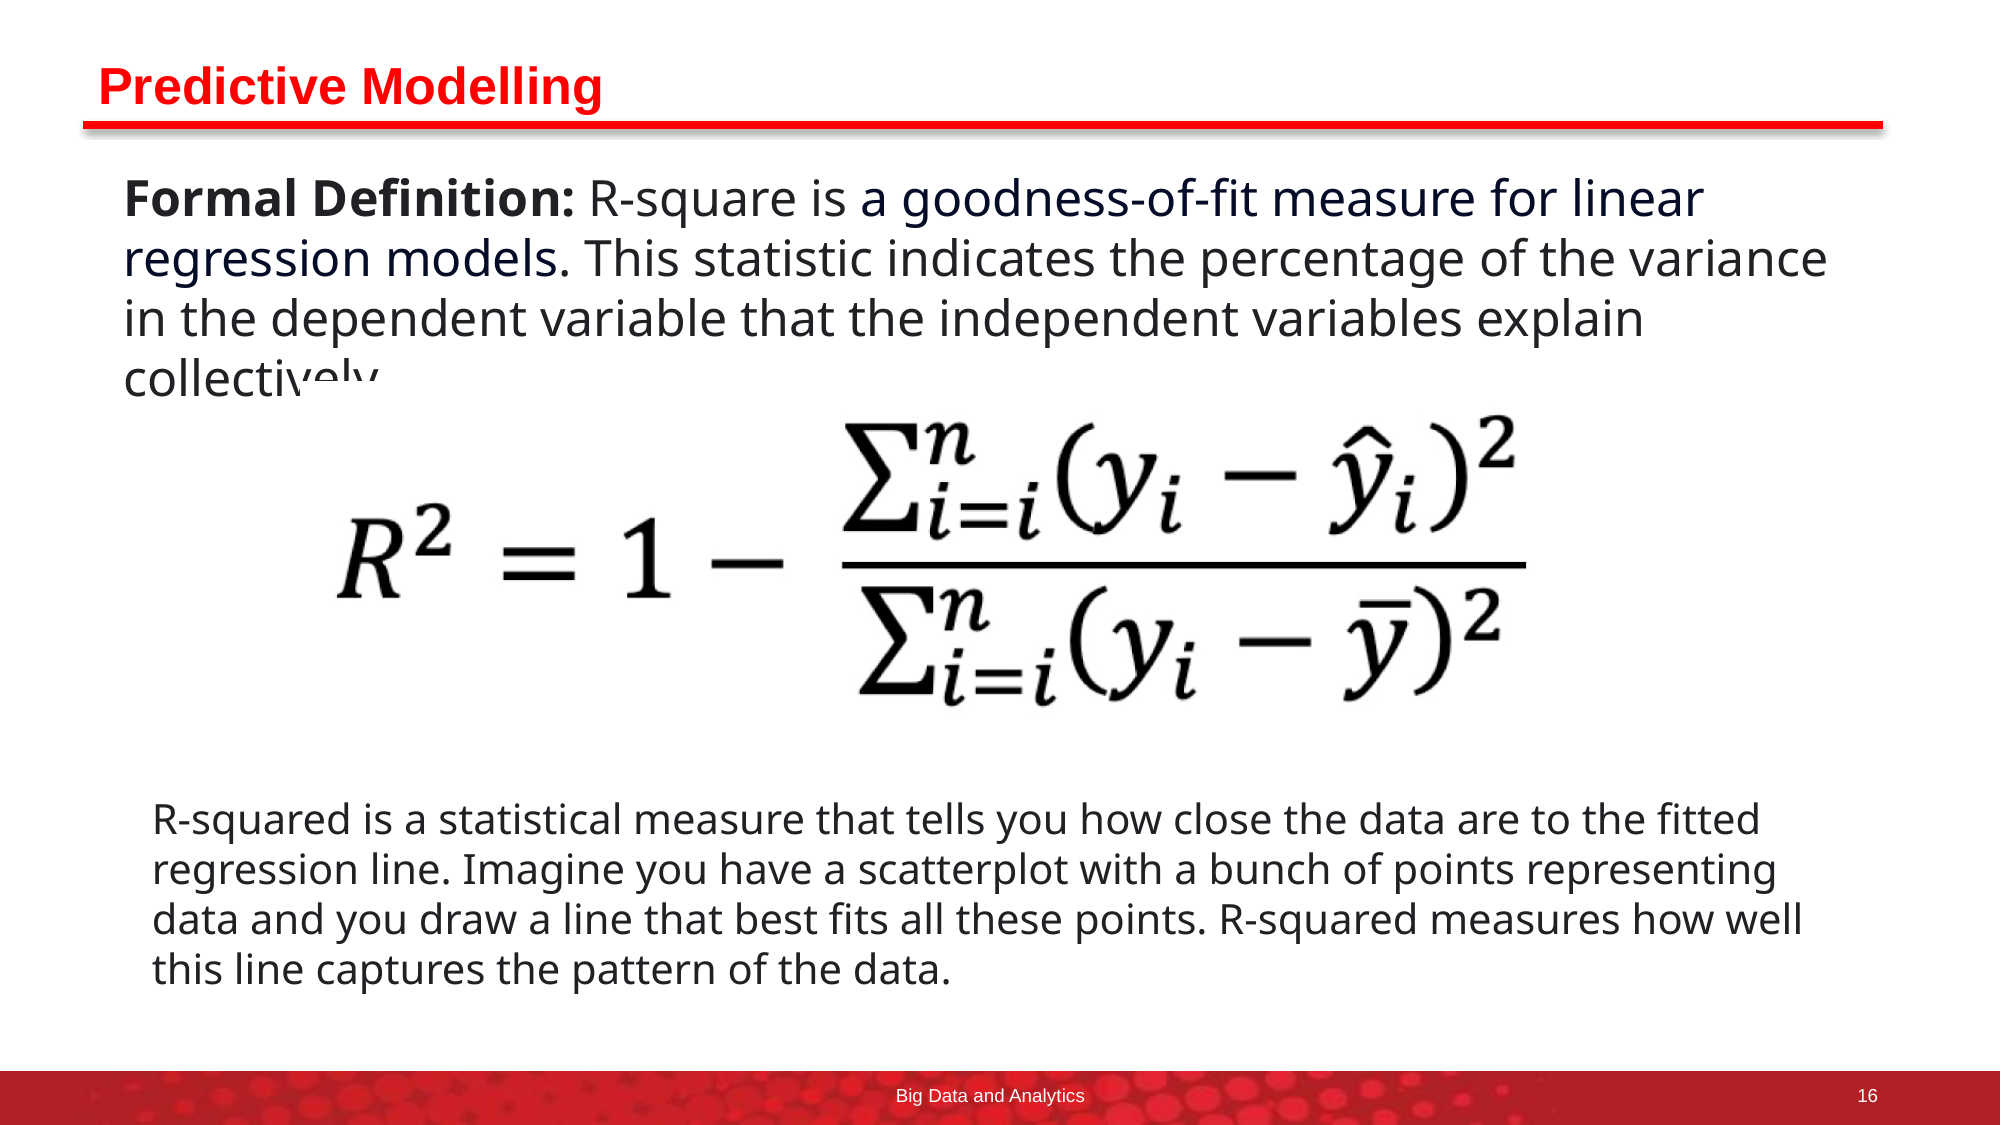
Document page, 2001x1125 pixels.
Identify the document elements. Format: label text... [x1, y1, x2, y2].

slide_number 16 [1426, 1079, 1894, 1115]
title Predictive Modelling [83, 45, 1884, 148]
text_box Formal Definition: R-square is a goodness-of-fit measure for linear regression models. This statistic indicates the percentage of the variance in the dependent variable that the independent variables explain collectively. [108, 158, 1872, 474]
footer Big Data and Analytics [571, 1078, 1410, 1115]
picture [299, 381, 1576, 744]
text_box R-squared is a statistical measure that tells you how close the data are to the fitted regression line. Imagine you have a scatterplot with a bunch of points representing data and you draw a line that best fits all these points. R-squared measures how well this line captures the pattern of the data. [137, 785, 1863, 1050]
picture [0, 1071, 2000, 1125]
